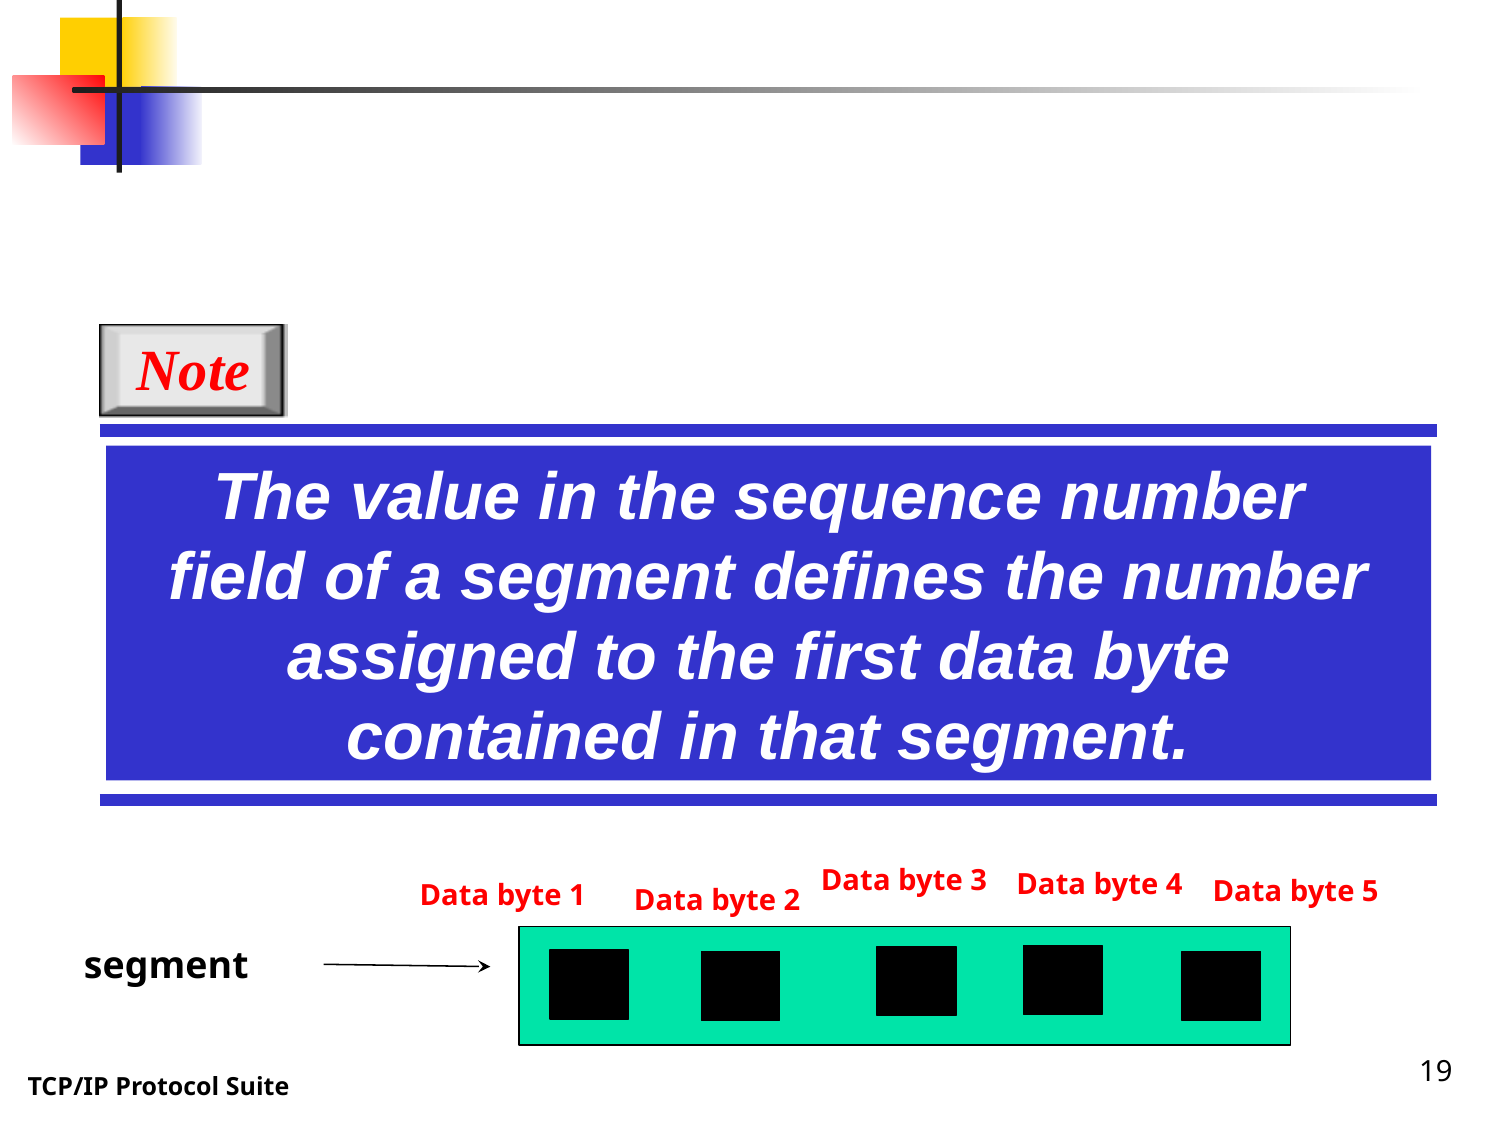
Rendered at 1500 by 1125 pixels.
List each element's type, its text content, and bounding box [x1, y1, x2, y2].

text_box Data byte 3 [805, 853, 1018, 904]
text_box [877, 946, 956, 1016]
text_box [116, 93, 122, 173]
text_box [1023, 945, 1103, 1015]
text_box Data byte 1 [404, 868, 617, 919]
text_box [141, 93, 202, 165]
text_box 19 [1155, 1024, 1468, 1100]
text_box Data byte 4 [1001, 858, 1213, 909]
text_box [116, 0, 122, 87]
text_box [72, 87, 1423, 93]
text_box TCP/IP Protocol Suite [12, 1032, 488, 1108]
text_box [99, 324, 288, 419]
text_box Data byte 5 [1197, 864, 1410, 915]
text_box Data byte 2 [618, 873, 831, 924]
text_box [518, 926, 1291, 1046]
text_box The value in the sequence number field of a segment defines the number assigned to the first data byte contained in that segment. [106, 445, 1432, 781]
text_box [1181, 951, 1261, 1021]
text_box [549, 950, 629, 1019]
text_box [80, 93, 116, 165]
text_box segment [68, 933, 272, 994]
text_box [12, 75, 105, 145]
text_box [122, 93, 141, 165]
text_box [60, 17, 116, 86]
text_box [122, 17, 177, 86]
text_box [323, 963, 491, 967]
text_box [701, 951, 780, 1021]
